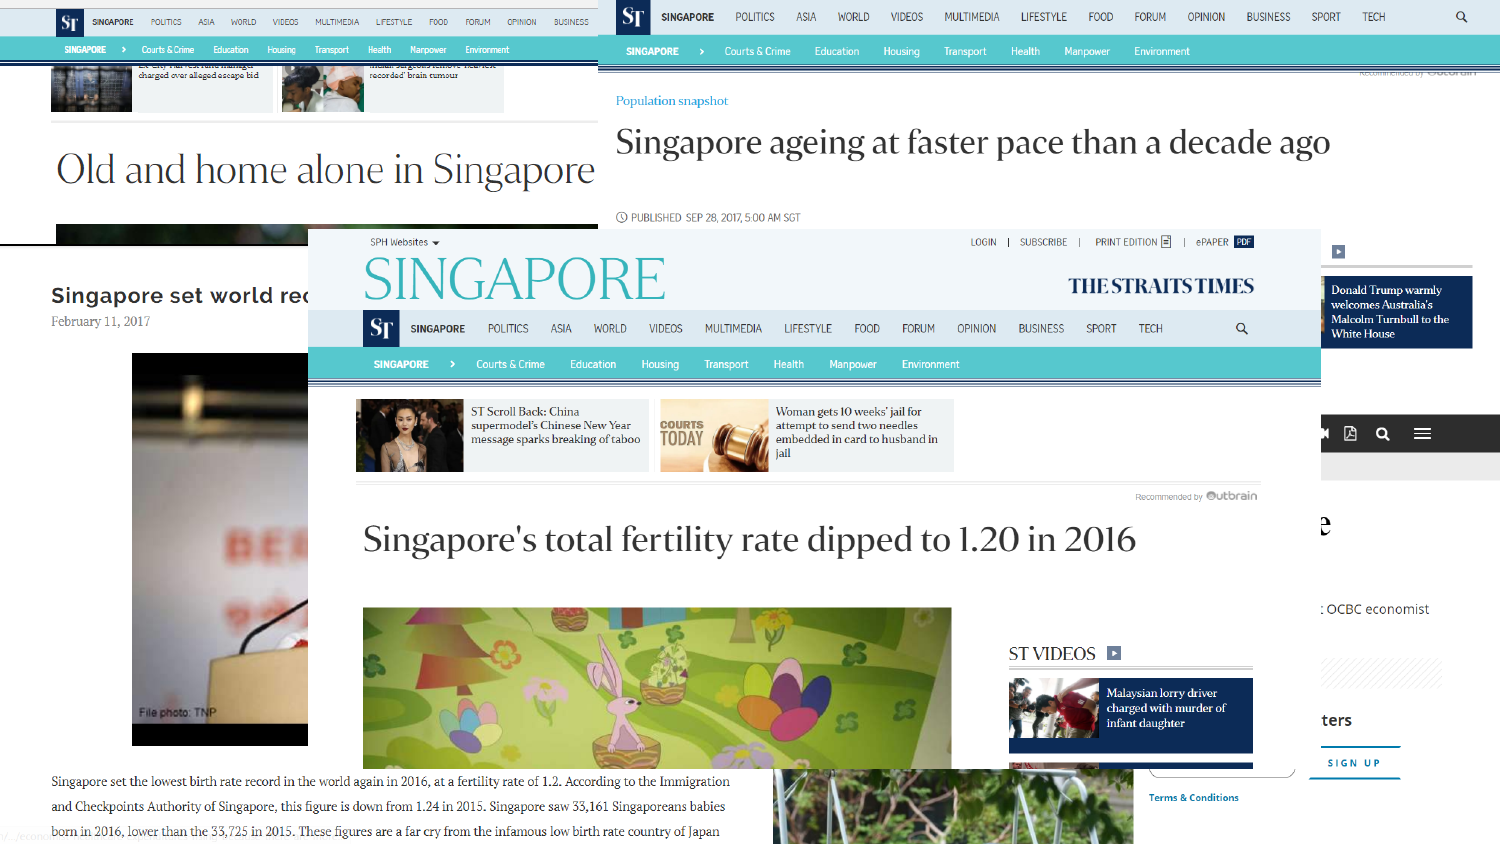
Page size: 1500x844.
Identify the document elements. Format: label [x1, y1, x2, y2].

picture [0, 0, 1500, 844]
text_box [0, 0, 596, 242]
